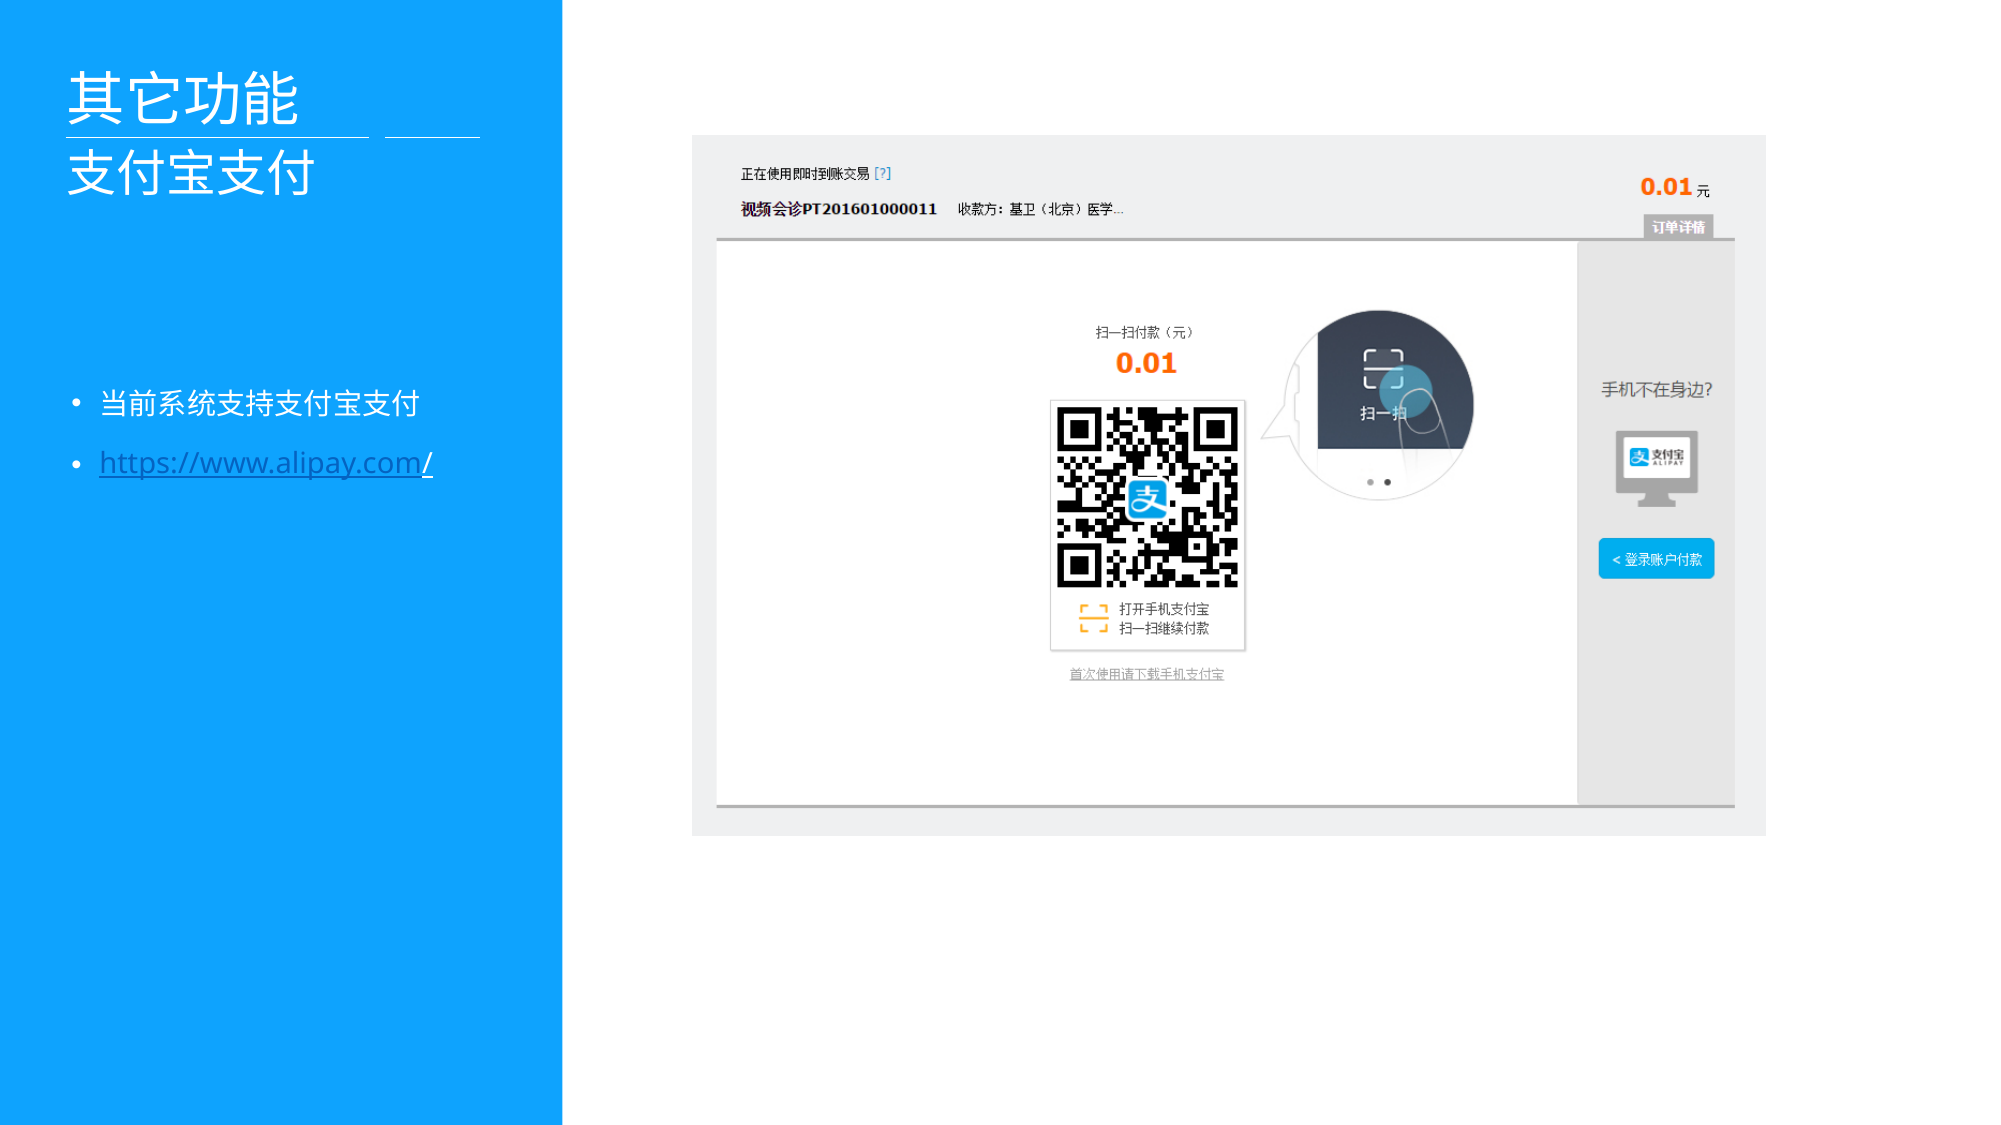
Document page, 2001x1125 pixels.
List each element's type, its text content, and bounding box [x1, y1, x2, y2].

list 支付宝支付 [52, 141, 559, 217]
text_box 当前系统支持支付宝支付 https://www.alipay.com/ [56, 367, 484, 492]
picture [692, 135, 1766, 836]
list 其它功能 [52, 62, 559, 138]
